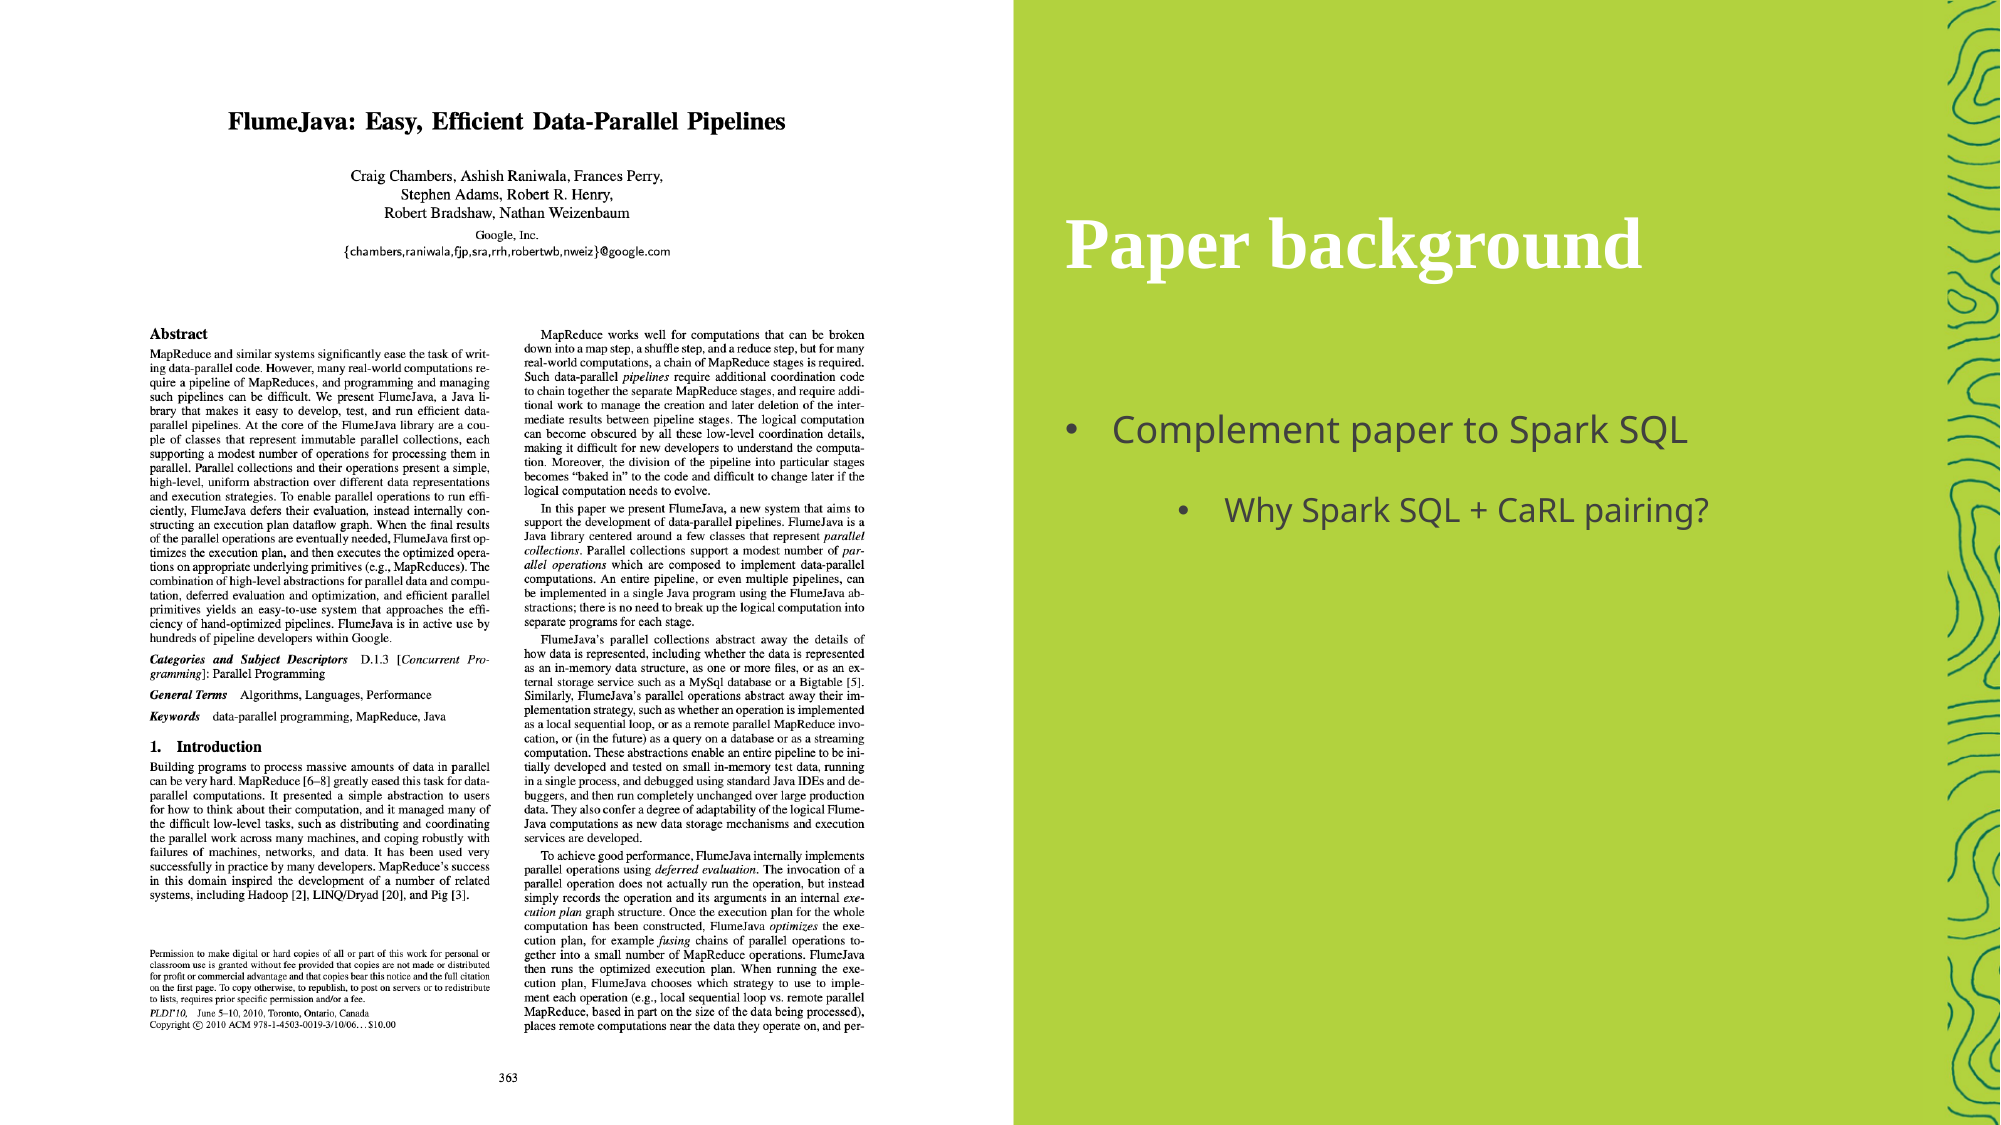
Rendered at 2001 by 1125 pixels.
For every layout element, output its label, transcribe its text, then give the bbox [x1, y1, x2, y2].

title Paper background [1050, 136, 1819, 354]
list Complement paper to Spark SQL Why Spark SQL + CaRL pairing? [1050, 376, 1960, 1090]
picture [0, 0, 2000, 1125]
